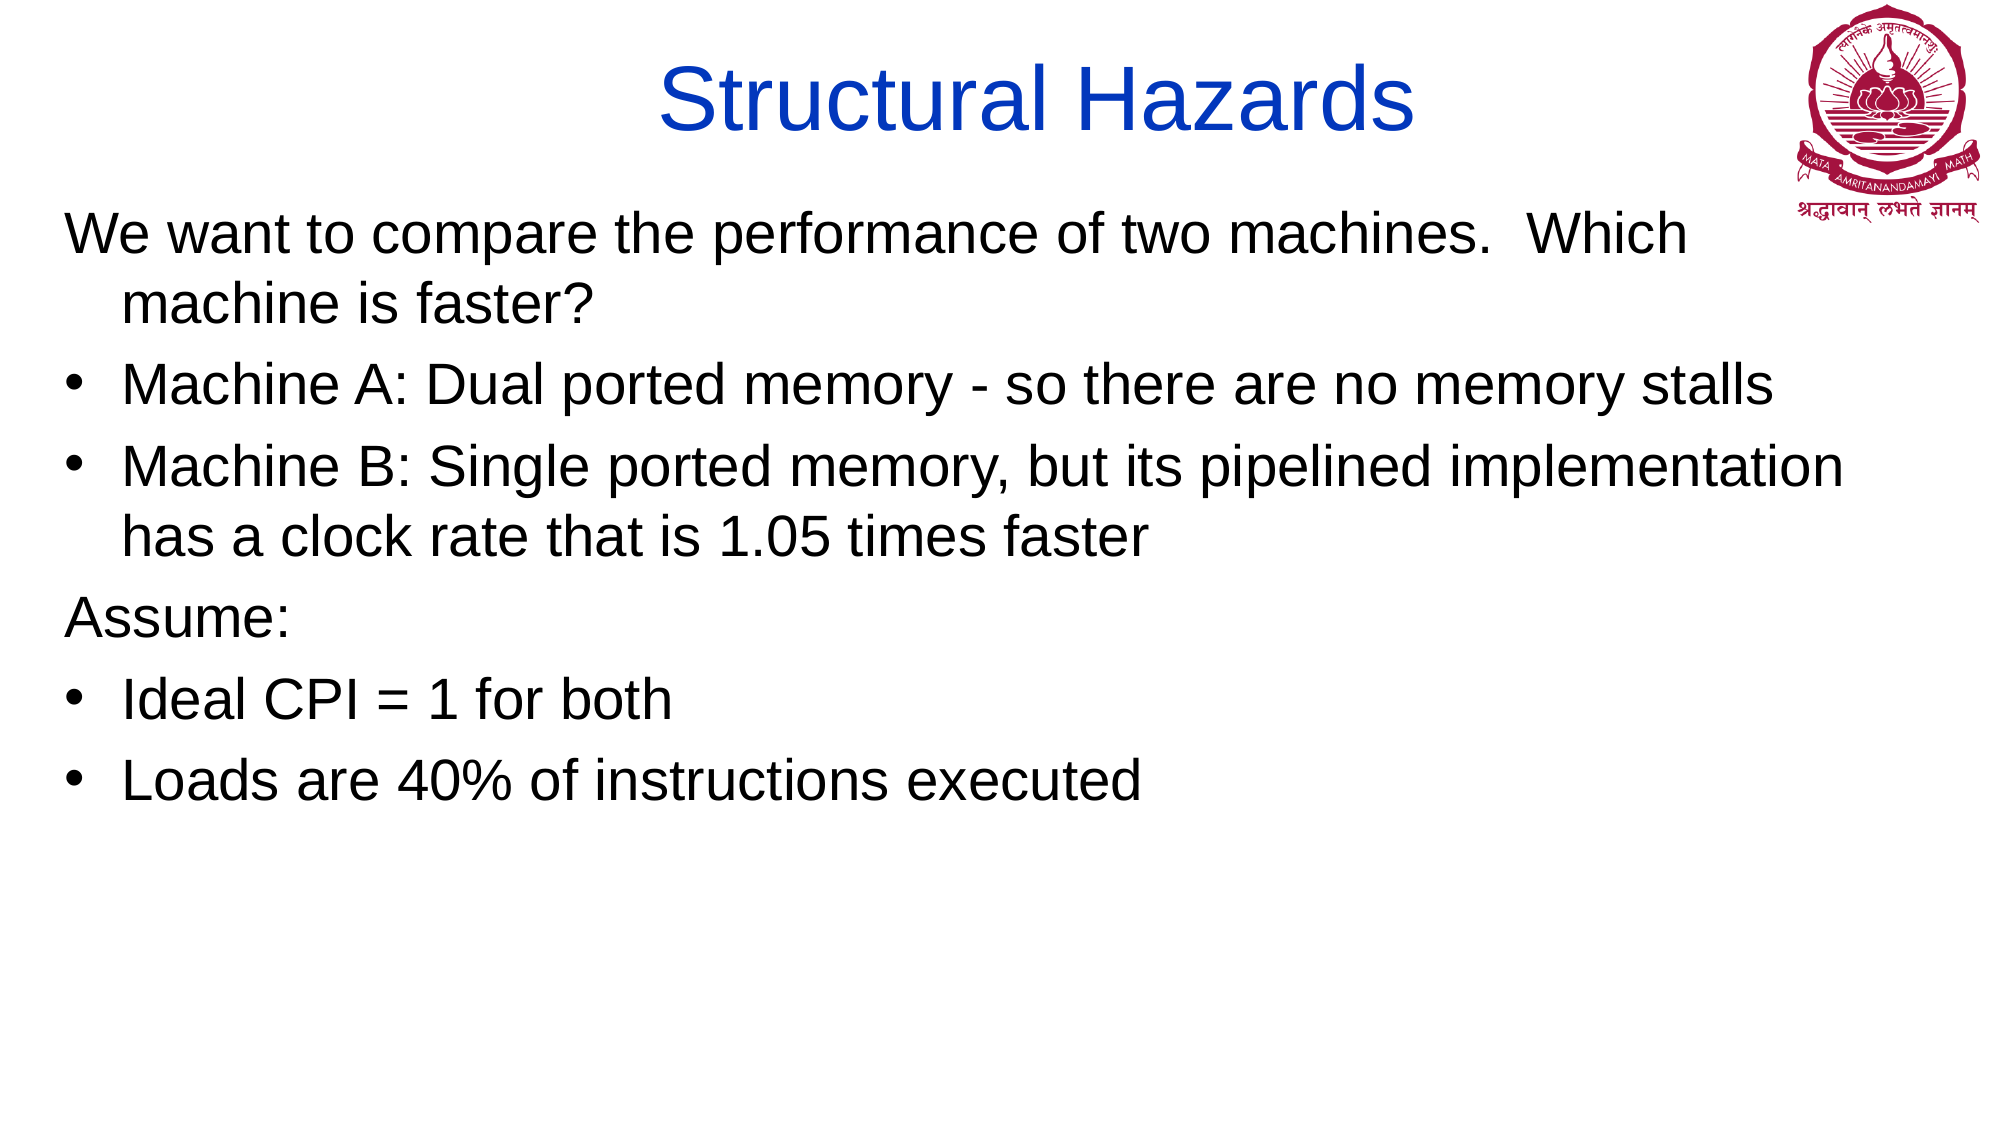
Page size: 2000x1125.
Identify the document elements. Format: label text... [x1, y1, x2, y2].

picture [1776, 1, 2000, 225]
title Structural Hazards [399, 0, 1675, 187]
list We want to compare the performance of two machines. Which machine is faster? Machine A: Dual ported memory - so there are no memory stalls Machine B: Single ported memory, but its pipelined implementation has a clock rate that is 1.05 times faster Assume: Ideal CPI = 1 for both Loads are 40% of instructions executed [49, 187, 1938, 1013]
